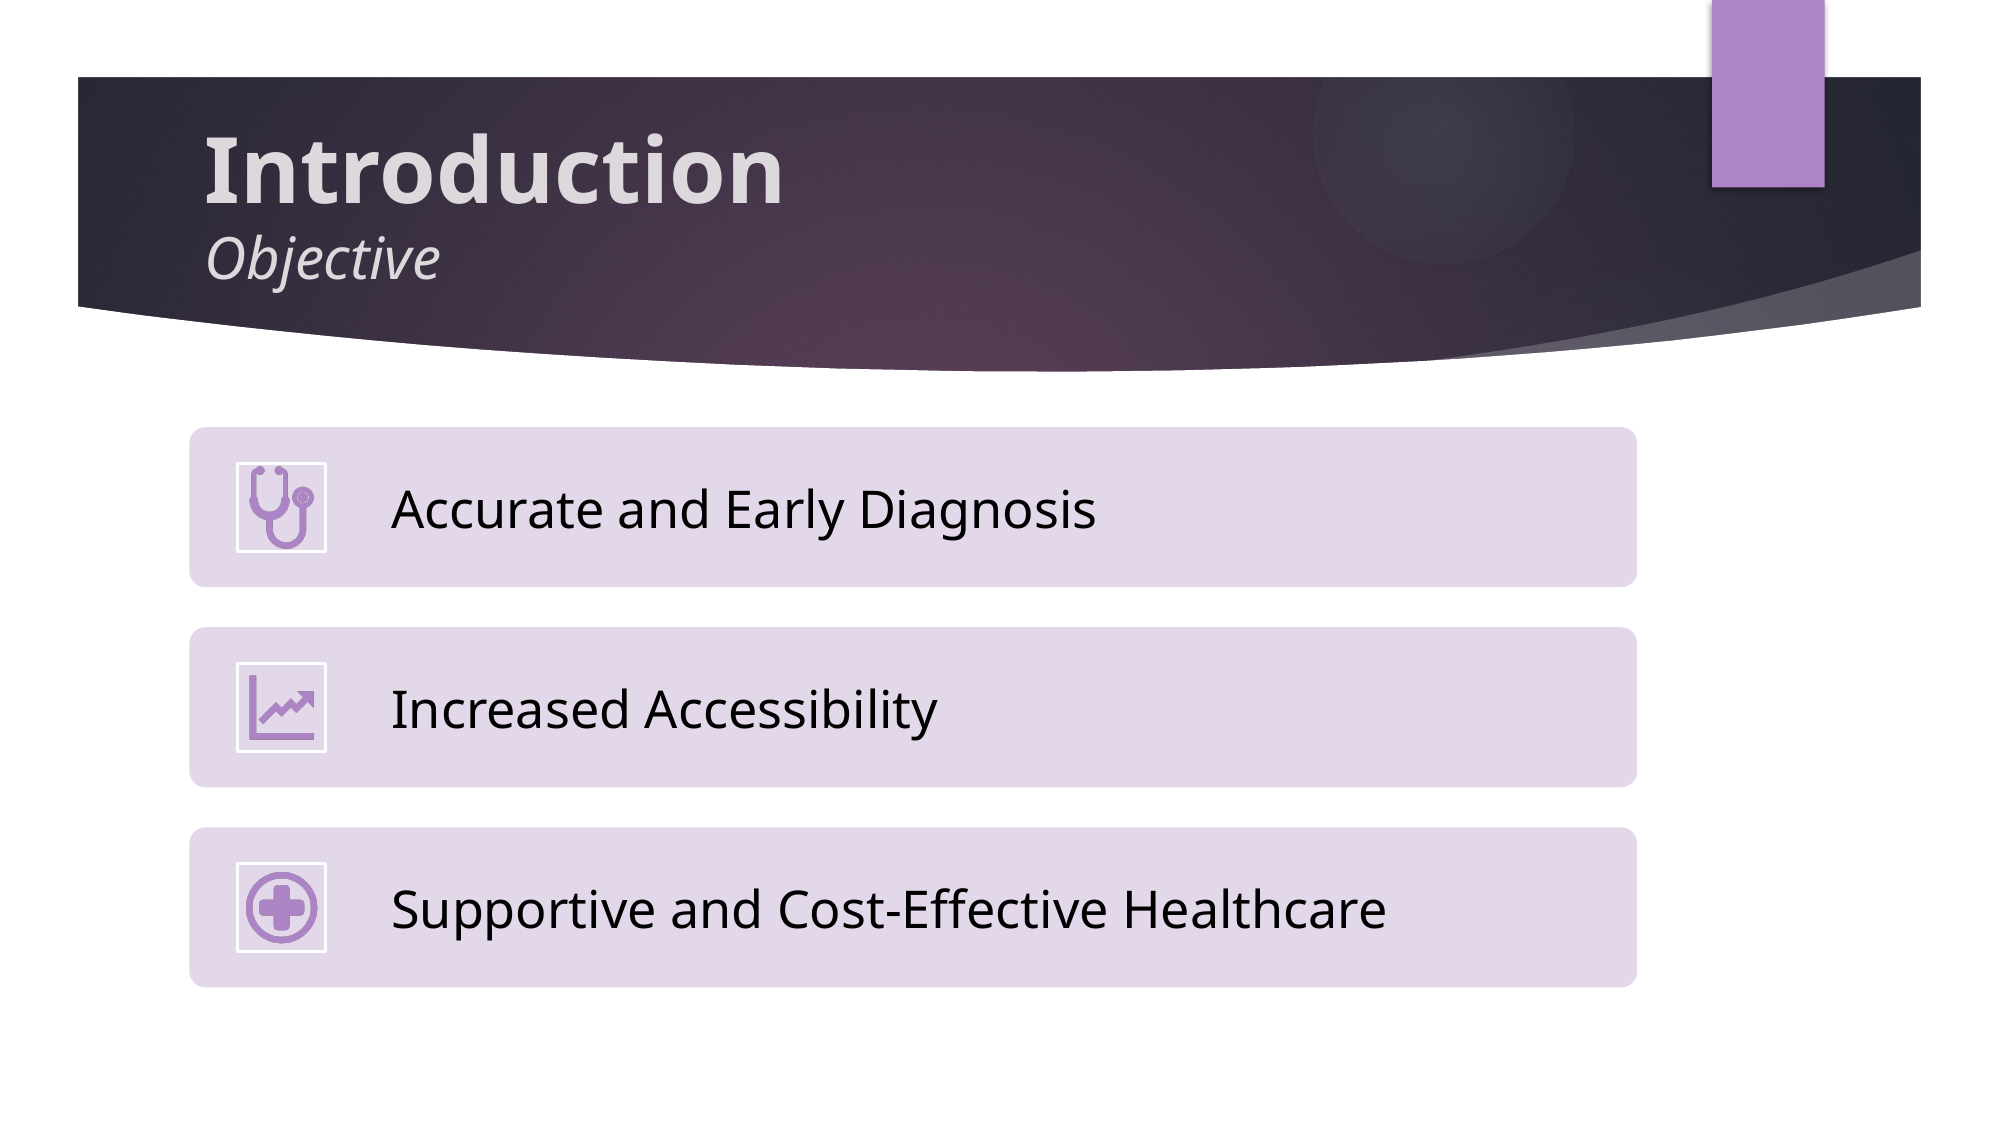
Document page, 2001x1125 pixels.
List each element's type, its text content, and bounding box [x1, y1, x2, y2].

title Introduction Objective [189, 143, 1627, 260]
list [189, 426, 1638, 988]
